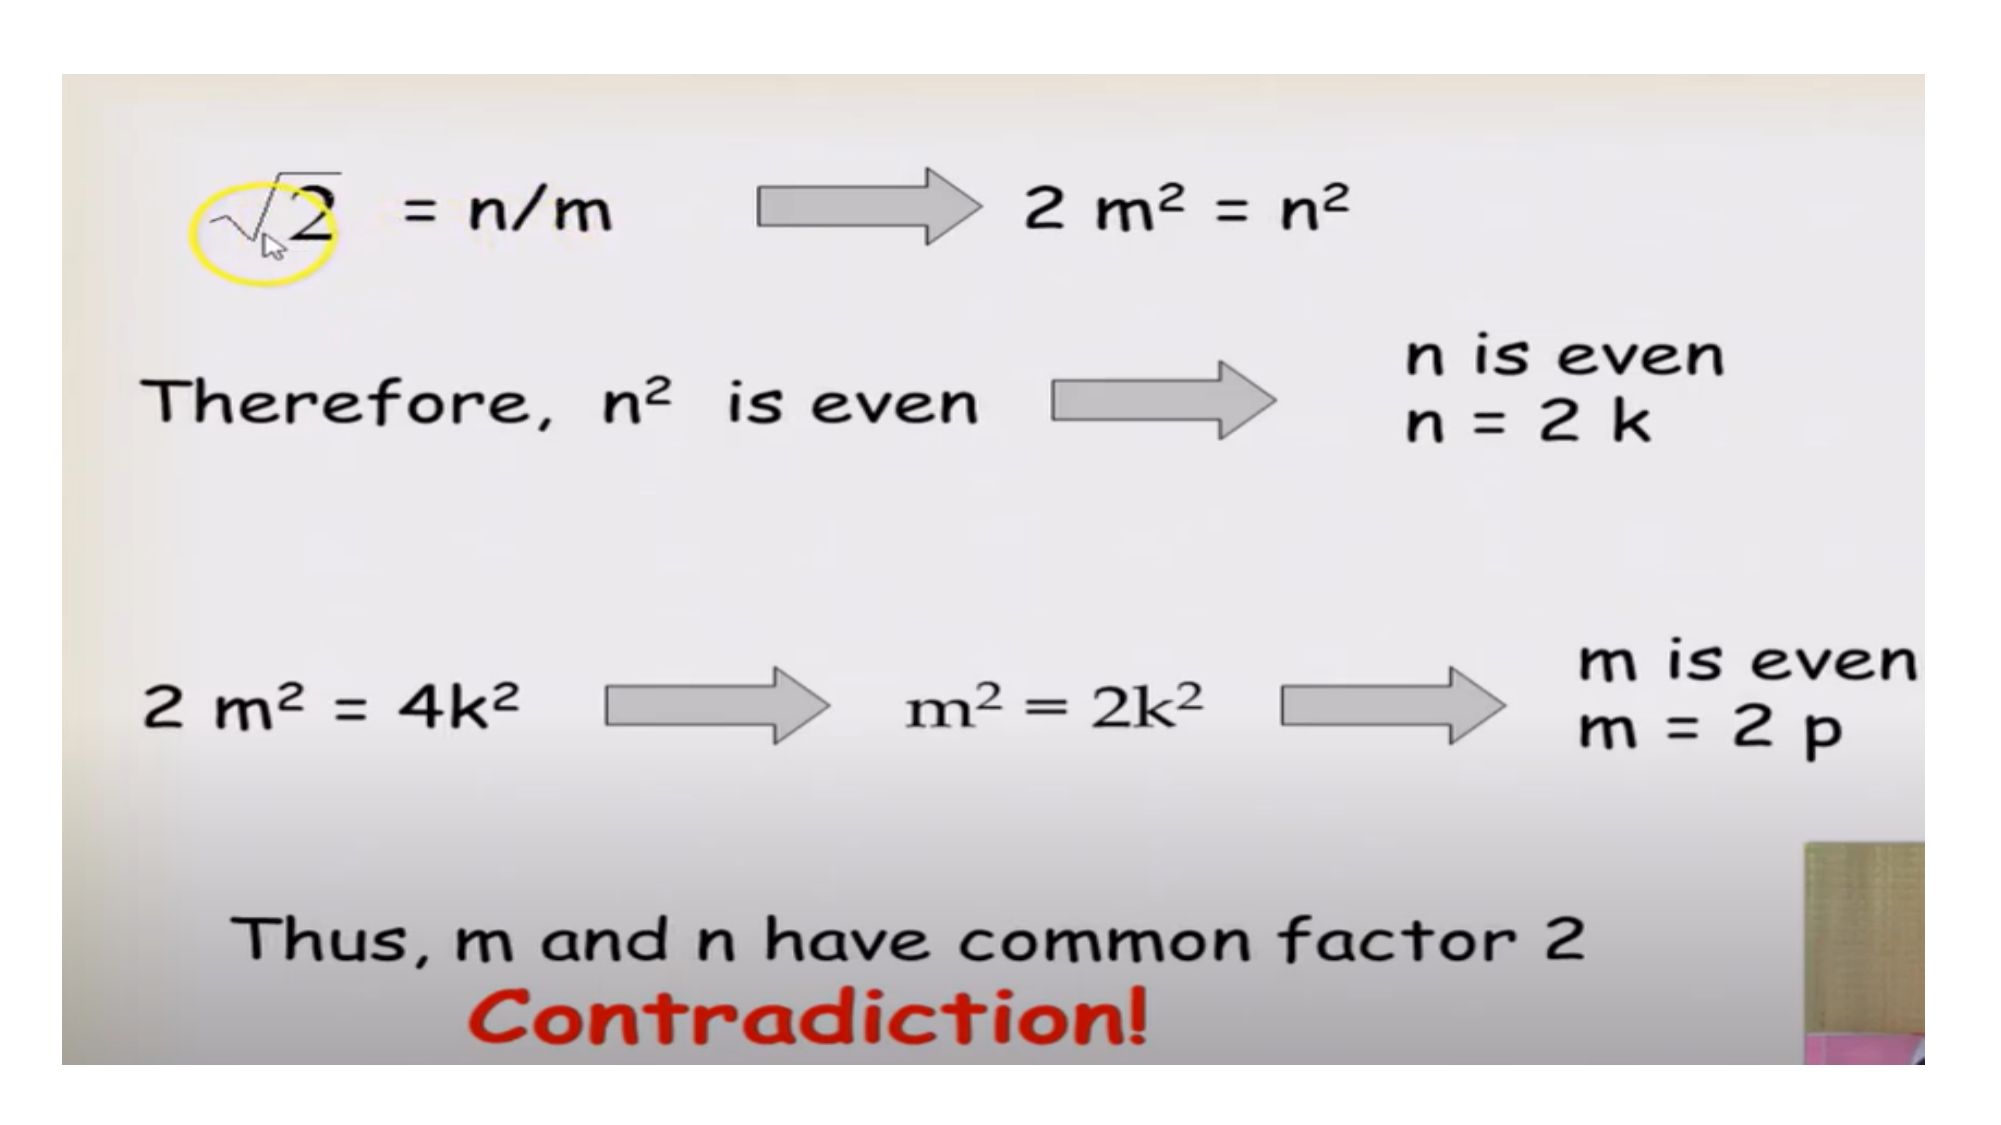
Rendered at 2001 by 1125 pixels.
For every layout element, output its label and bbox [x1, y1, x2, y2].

picture [62, 74, 1926, 1065]
